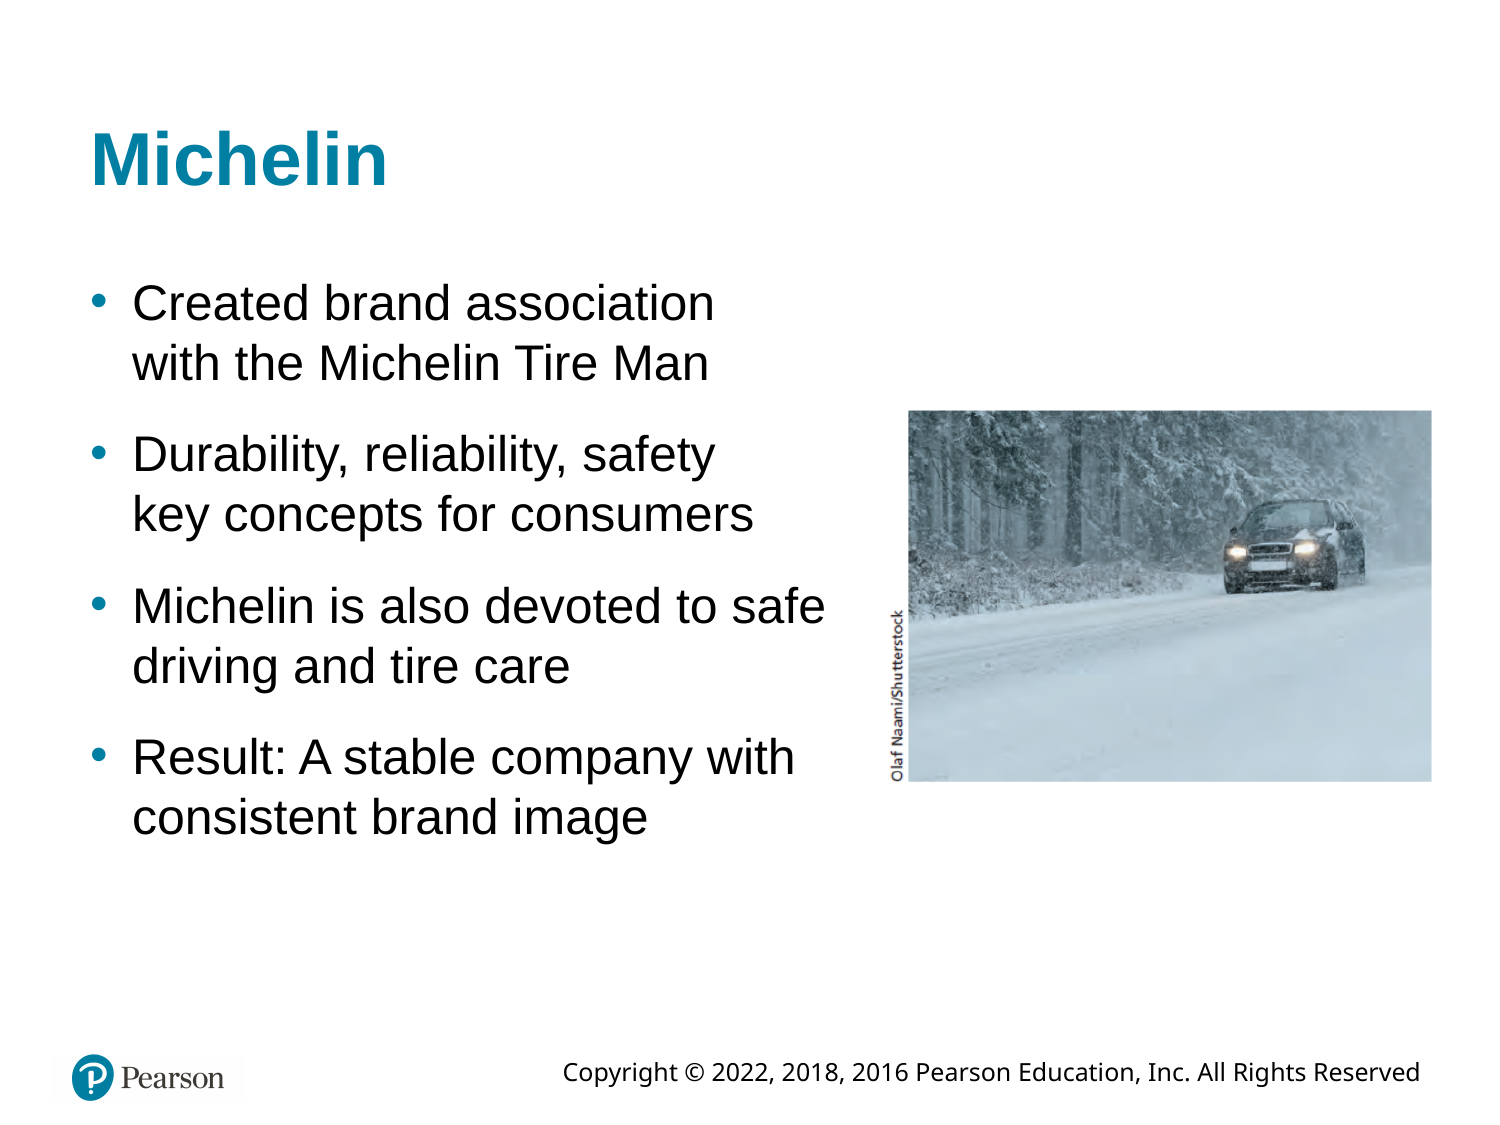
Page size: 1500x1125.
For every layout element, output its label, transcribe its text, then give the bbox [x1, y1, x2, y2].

list Created brand association with the Michelin Tire Man Durability, reliability, safety key concepts for consumers Michelin is also devoted to safe driving and tire care Result: A stable company with consistent brand image [75, 255, 861, 872]
picture [51, 1053, 245, 1102]
title Michelin [75, 35, 1425, 216]
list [889, 405, 1446, 792]
